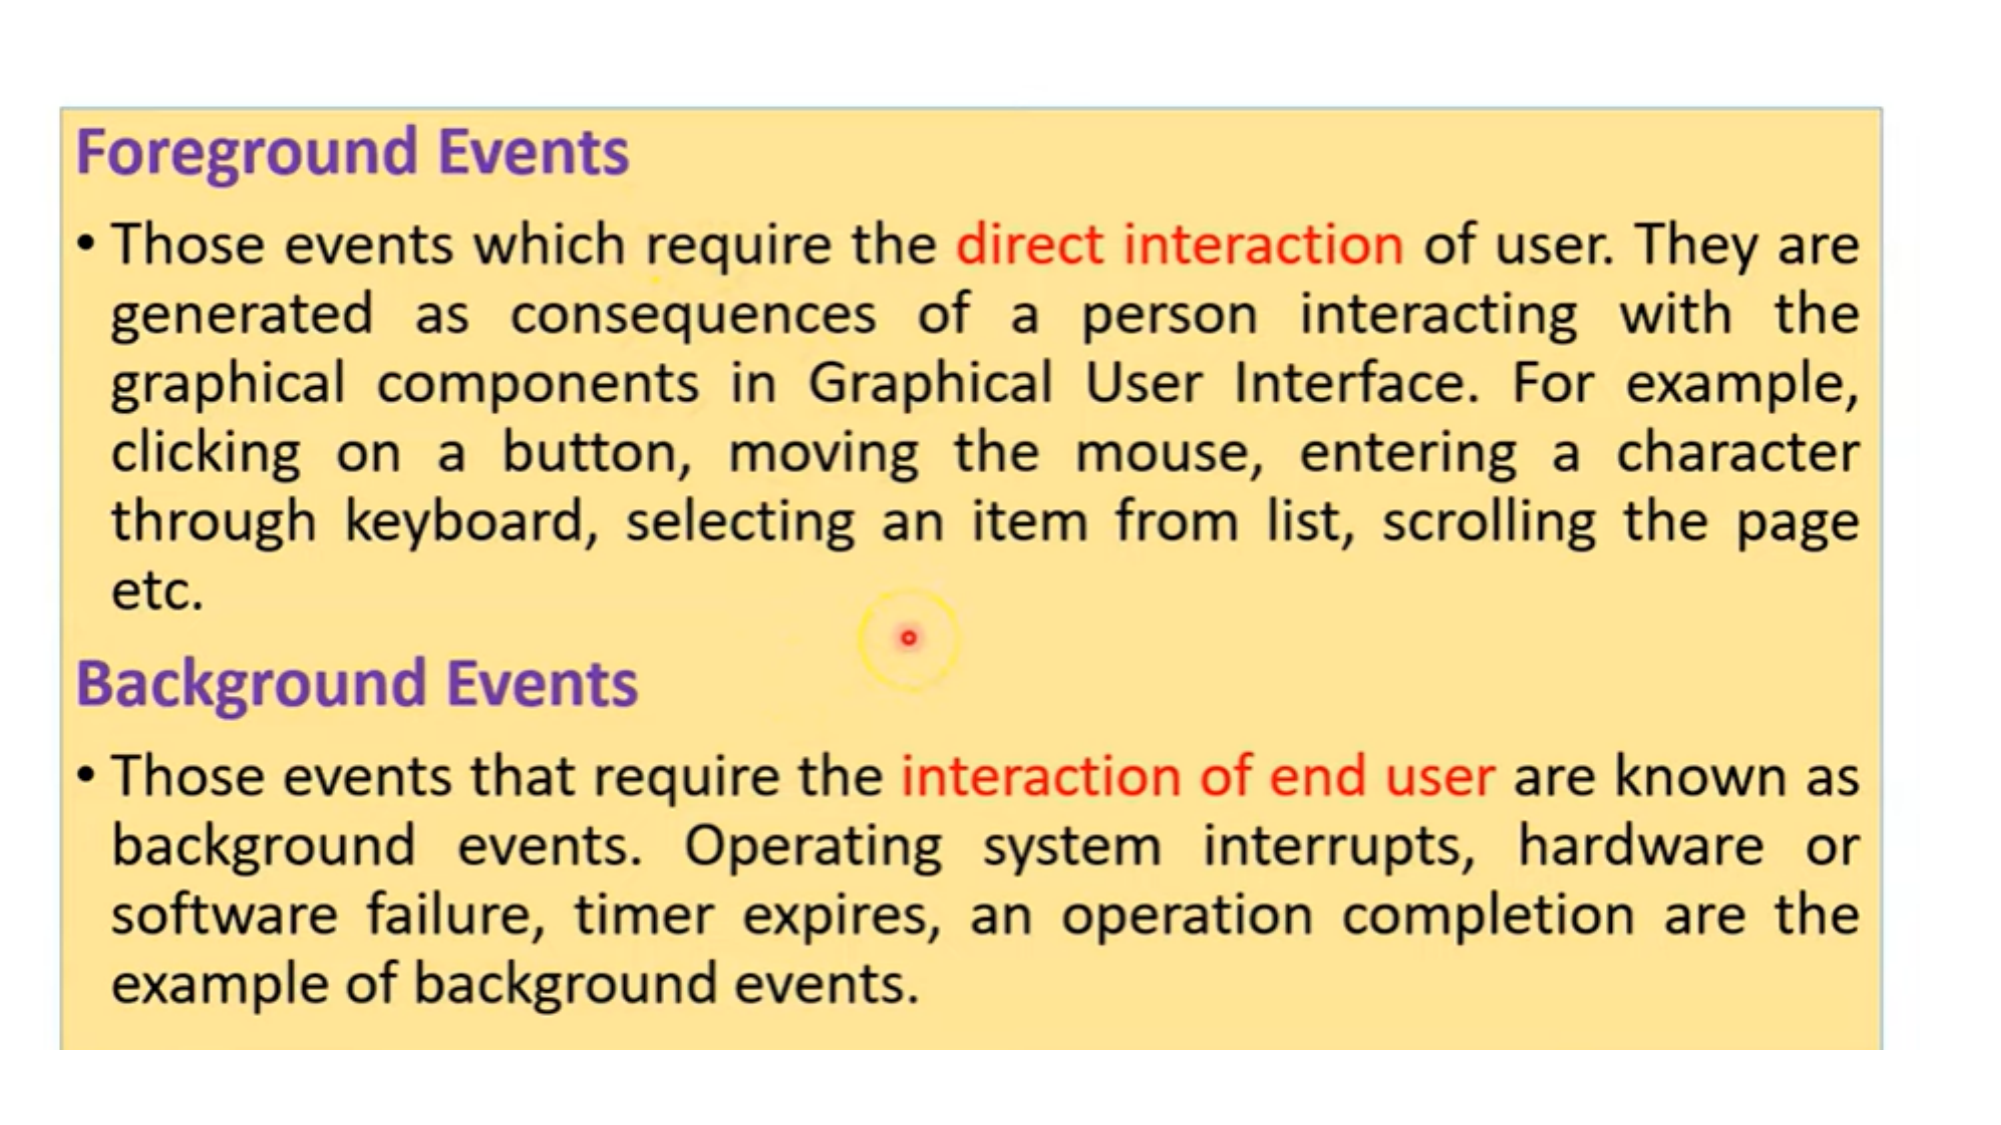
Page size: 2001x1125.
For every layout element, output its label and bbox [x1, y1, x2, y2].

picture [30, 85, 1920, 1050]
